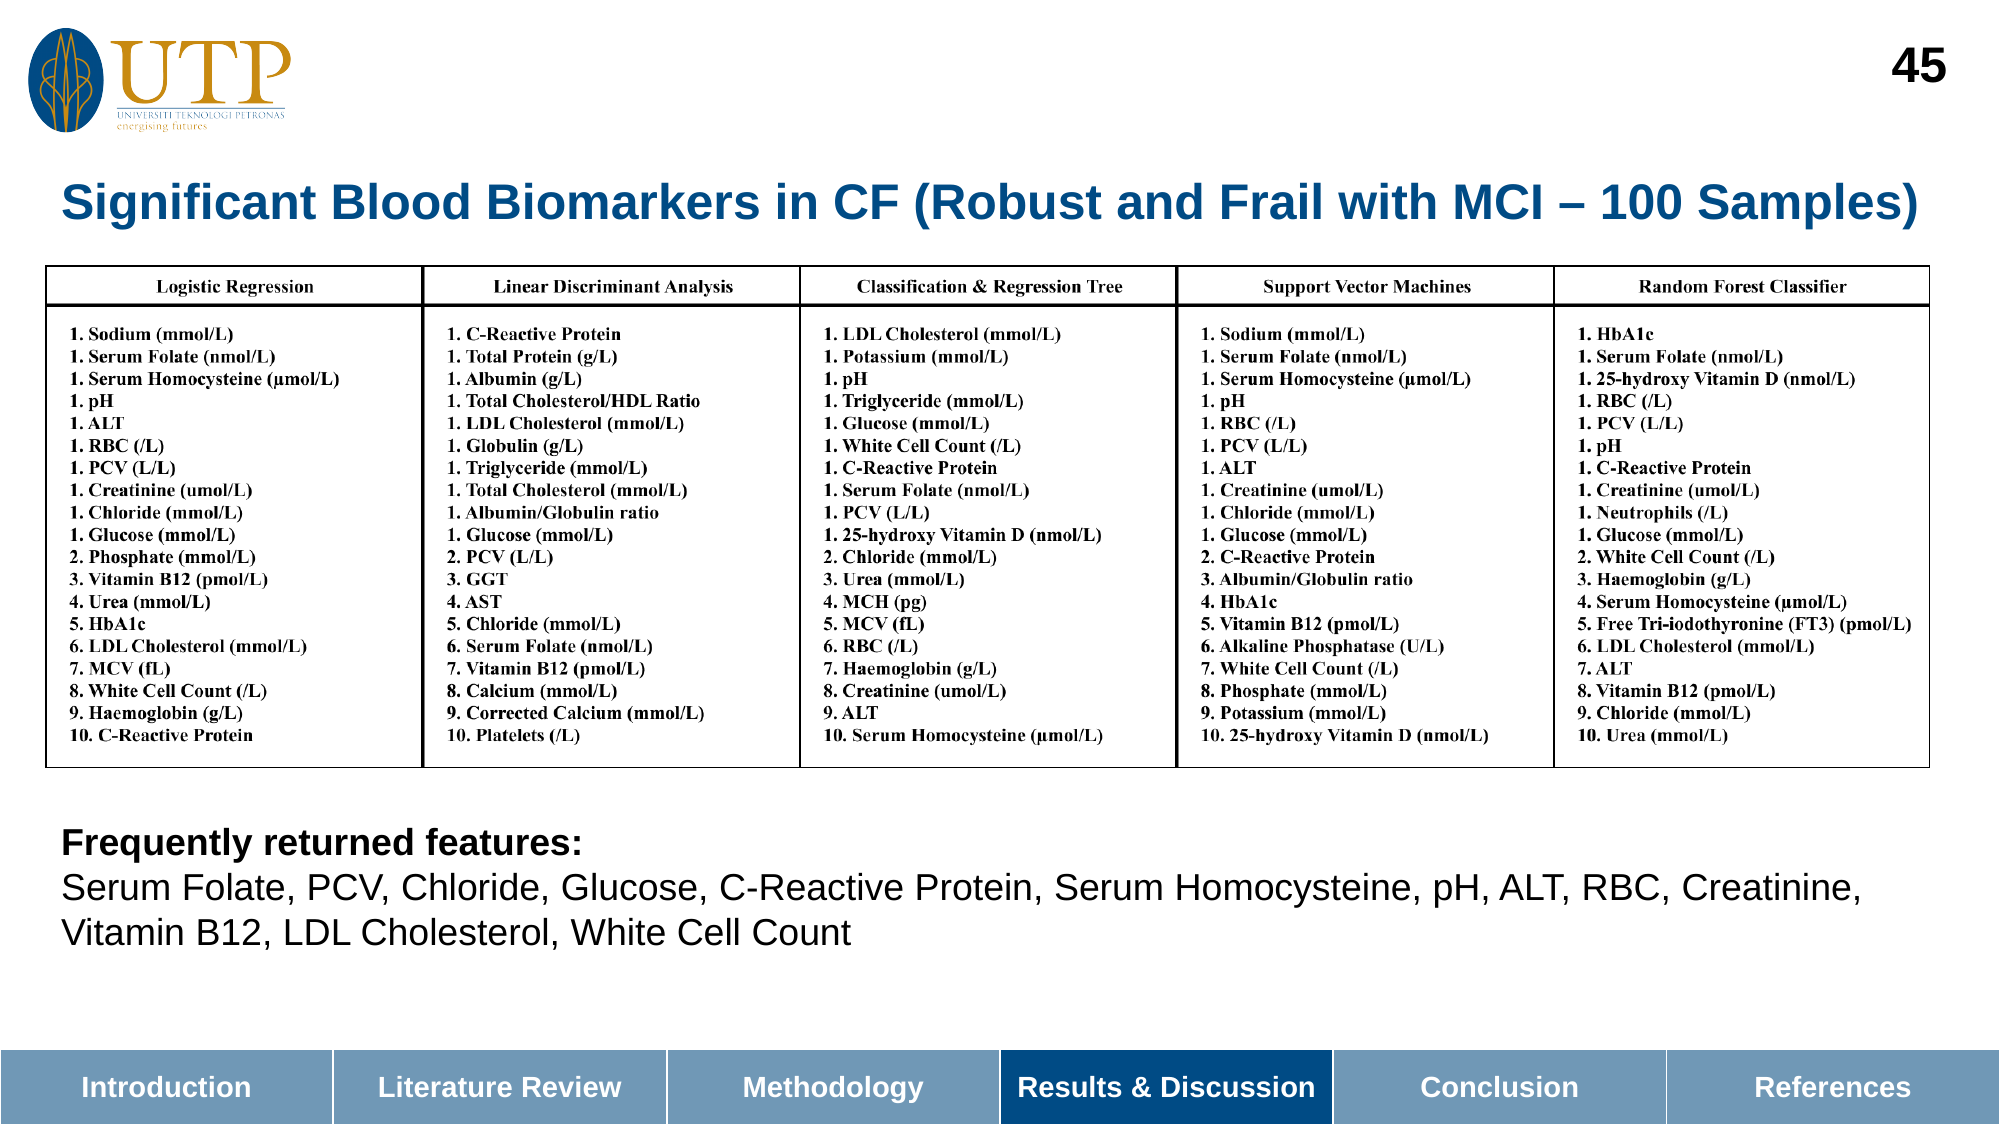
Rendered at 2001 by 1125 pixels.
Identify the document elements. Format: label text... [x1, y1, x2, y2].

table_header Conclusion [1334, 1050, 1666, 1124]
text_box Frequently returned features: Serum Folate, PCV, Chloride, Glucose, C-Reactive Protein, Serum Homocysteine, pH, ALT, RBC, Creatinine, Vitamin B12, LDL Cholesterol, White Cell Count [46, 810, 1907, 961]
table_header Methodology [668, 1050, 999, 1124]
table_header Literature Review [334, 1050, 666, 1124]
text_box 45 [1816, 25, 1962, 101]
table_header Results & Discussion [1001, 1050, 1332, 1124]
table_header Introduction [1, 1050, 332, 1124]
picture [45, 265, 1930, 768]
text_box Significant Blood Biomarkers in CF (Robust and Frail with MCI – 100 Samples) [46, 162, 1955, 238]
picture [23, 25, 294, 136]
table_header References [1667, 1050, 1999, 1124]
